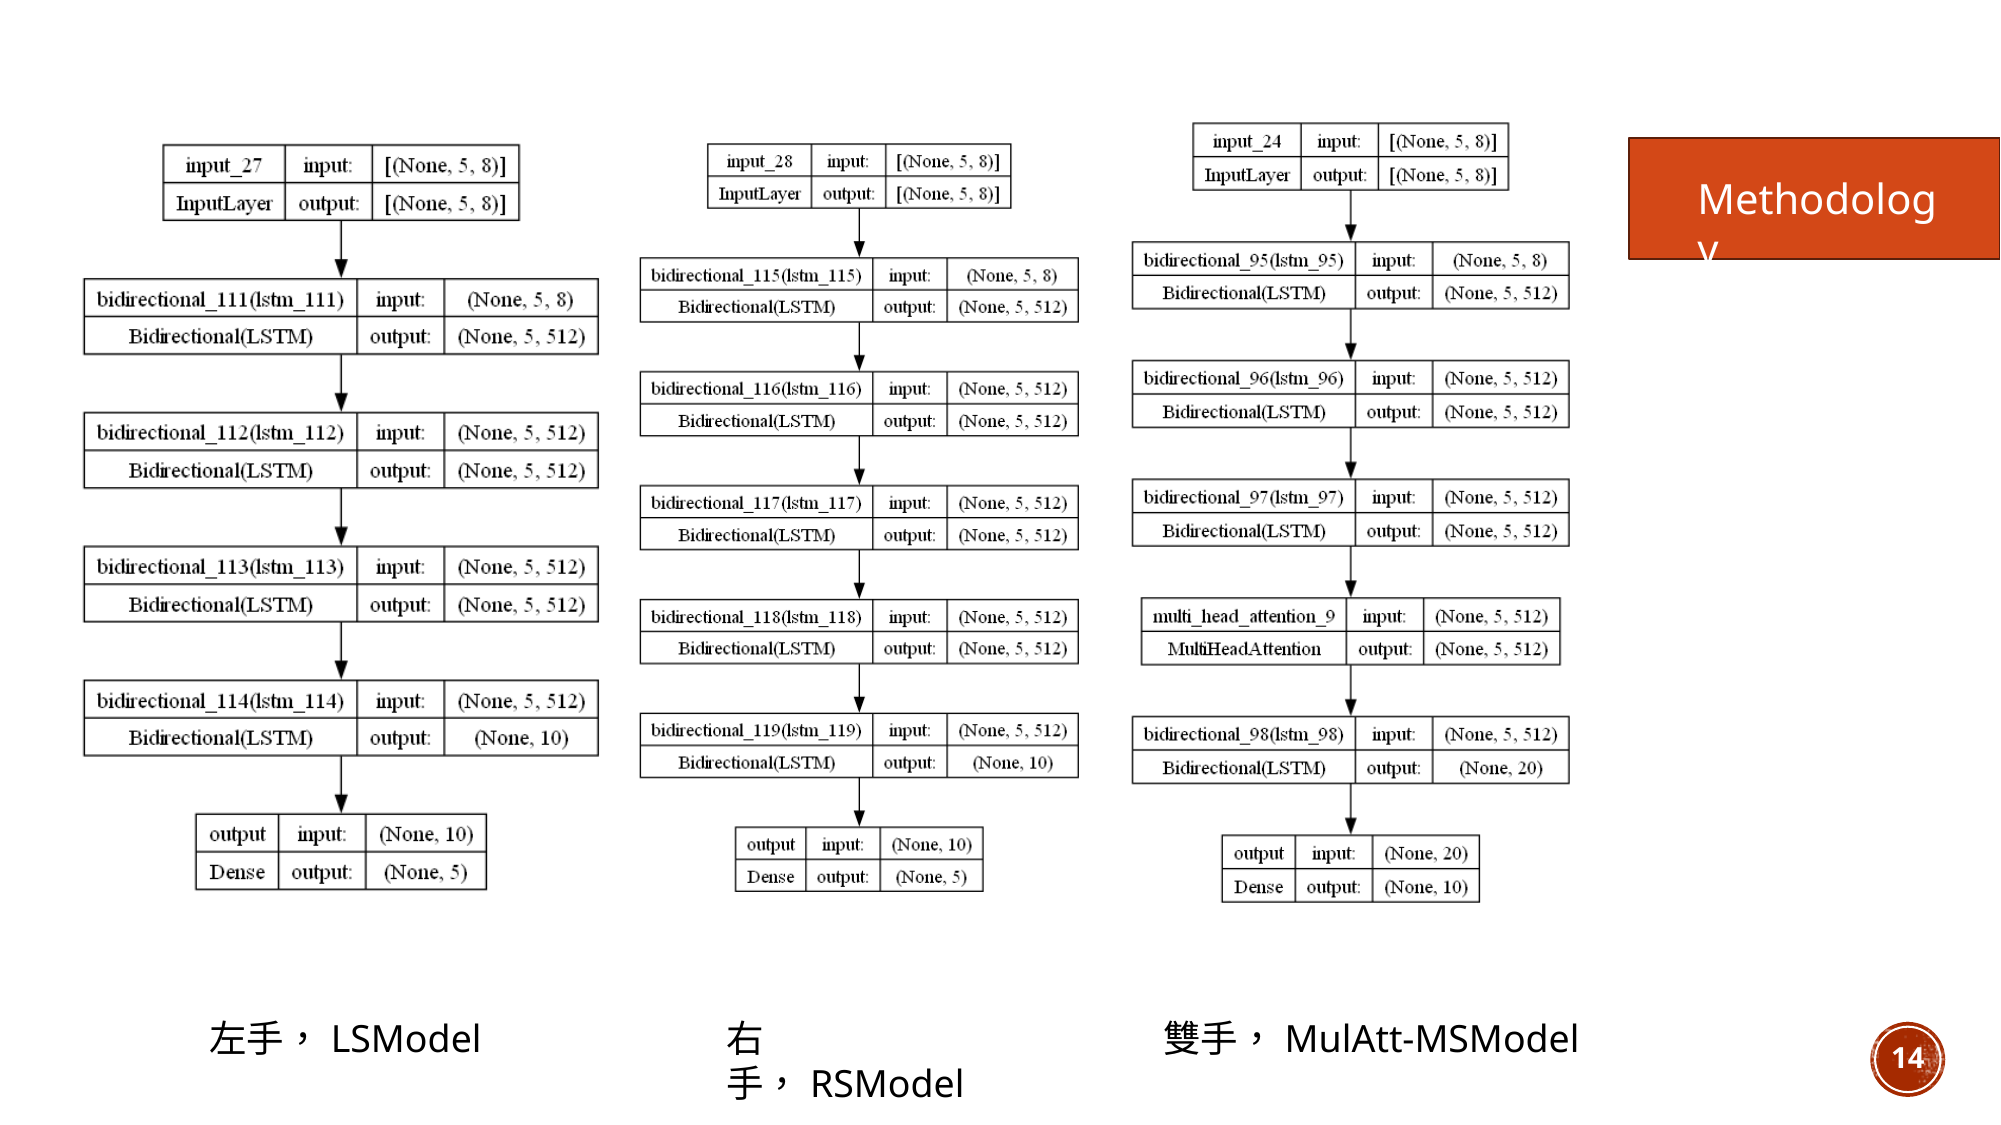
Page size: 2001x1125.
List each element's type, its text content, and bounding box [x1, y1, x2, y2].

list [81, 141, 603, 896]
text_box 右手，RSModel [711, 1007, 1016, 1113]
picture [635, 138, 1084, 897]
text_box 雙手，MulAtt-MSModel [1148, 1007, 1616, 1068]
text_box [1632, 141, 1998, 257]
picture [1127, 117, 1575, 908]
text_box 左手，LSModel [194, 1007, 499, 1068]
slide_number 14 [1855, 1028, 1961, 1089]
